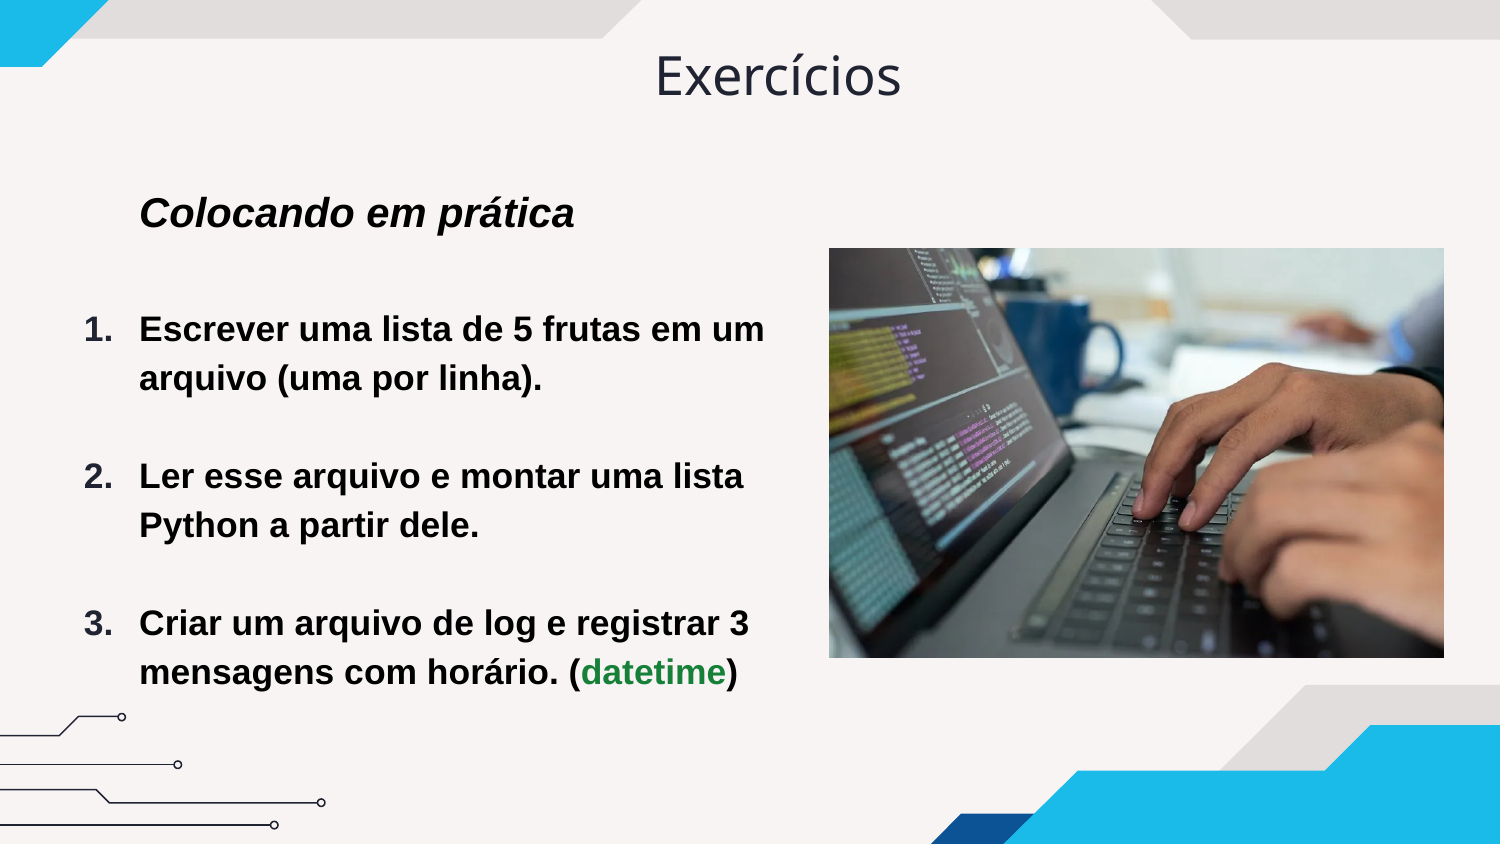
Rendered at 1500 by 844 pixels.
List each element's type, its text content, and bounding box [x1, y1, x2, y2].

subtitle Colocando em prática Escrever uma lista de 5 frutas em um arquivo (uma por linha). Ler esse arquivo e montar uma lista Python a partir dele. Criar um arquivo de log e registrar 3 mensagens com horário. (datetime) [49, 163, 804, 509]
picture [829, 248, 1444, 658]
text_box Exercícios [410, 26, 1147, 122]
